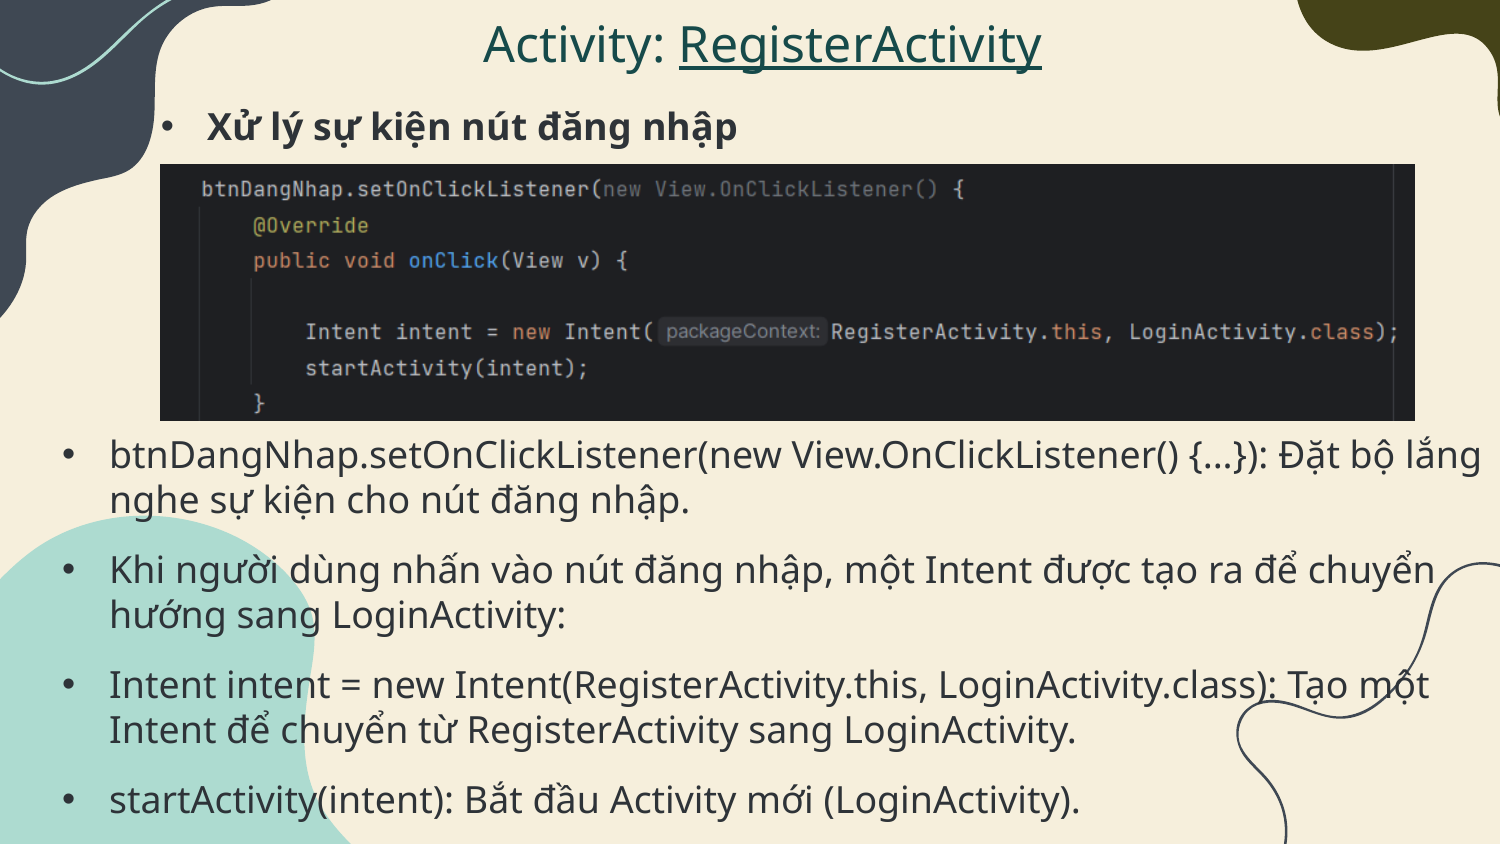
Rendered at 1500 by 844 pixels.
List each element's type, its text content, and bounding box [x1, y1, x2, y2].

text_box [1297, 0, 1500, 117]
picture [160, 163, 1415, 421]
text_box Xử lý sự kiện nút đăng nhập [160, 102, 930, 163]
text_box Activity: RegisterActivity [483, 18, 1282, 125]
text_box btnDangNhap.setOnClickListener(new View.OnClickListener() {...}): Đặt bộ lắng nghe sự kiện cho nút đăng nhập. Khi người dùng nhấn vào nút đăng nhập, một Intent được tạo ra để chuyển hướng sang LoginActivity: Intent intent = new Intent(RegisterActivity.this, LoginActivity.class): Tạo một Intent để chuyển từ RegisterActivity sang LoginActivity. startActivity(intent): Bắt đầu Activity mới (LoginActivity). [62, 430, 1485, 711]
